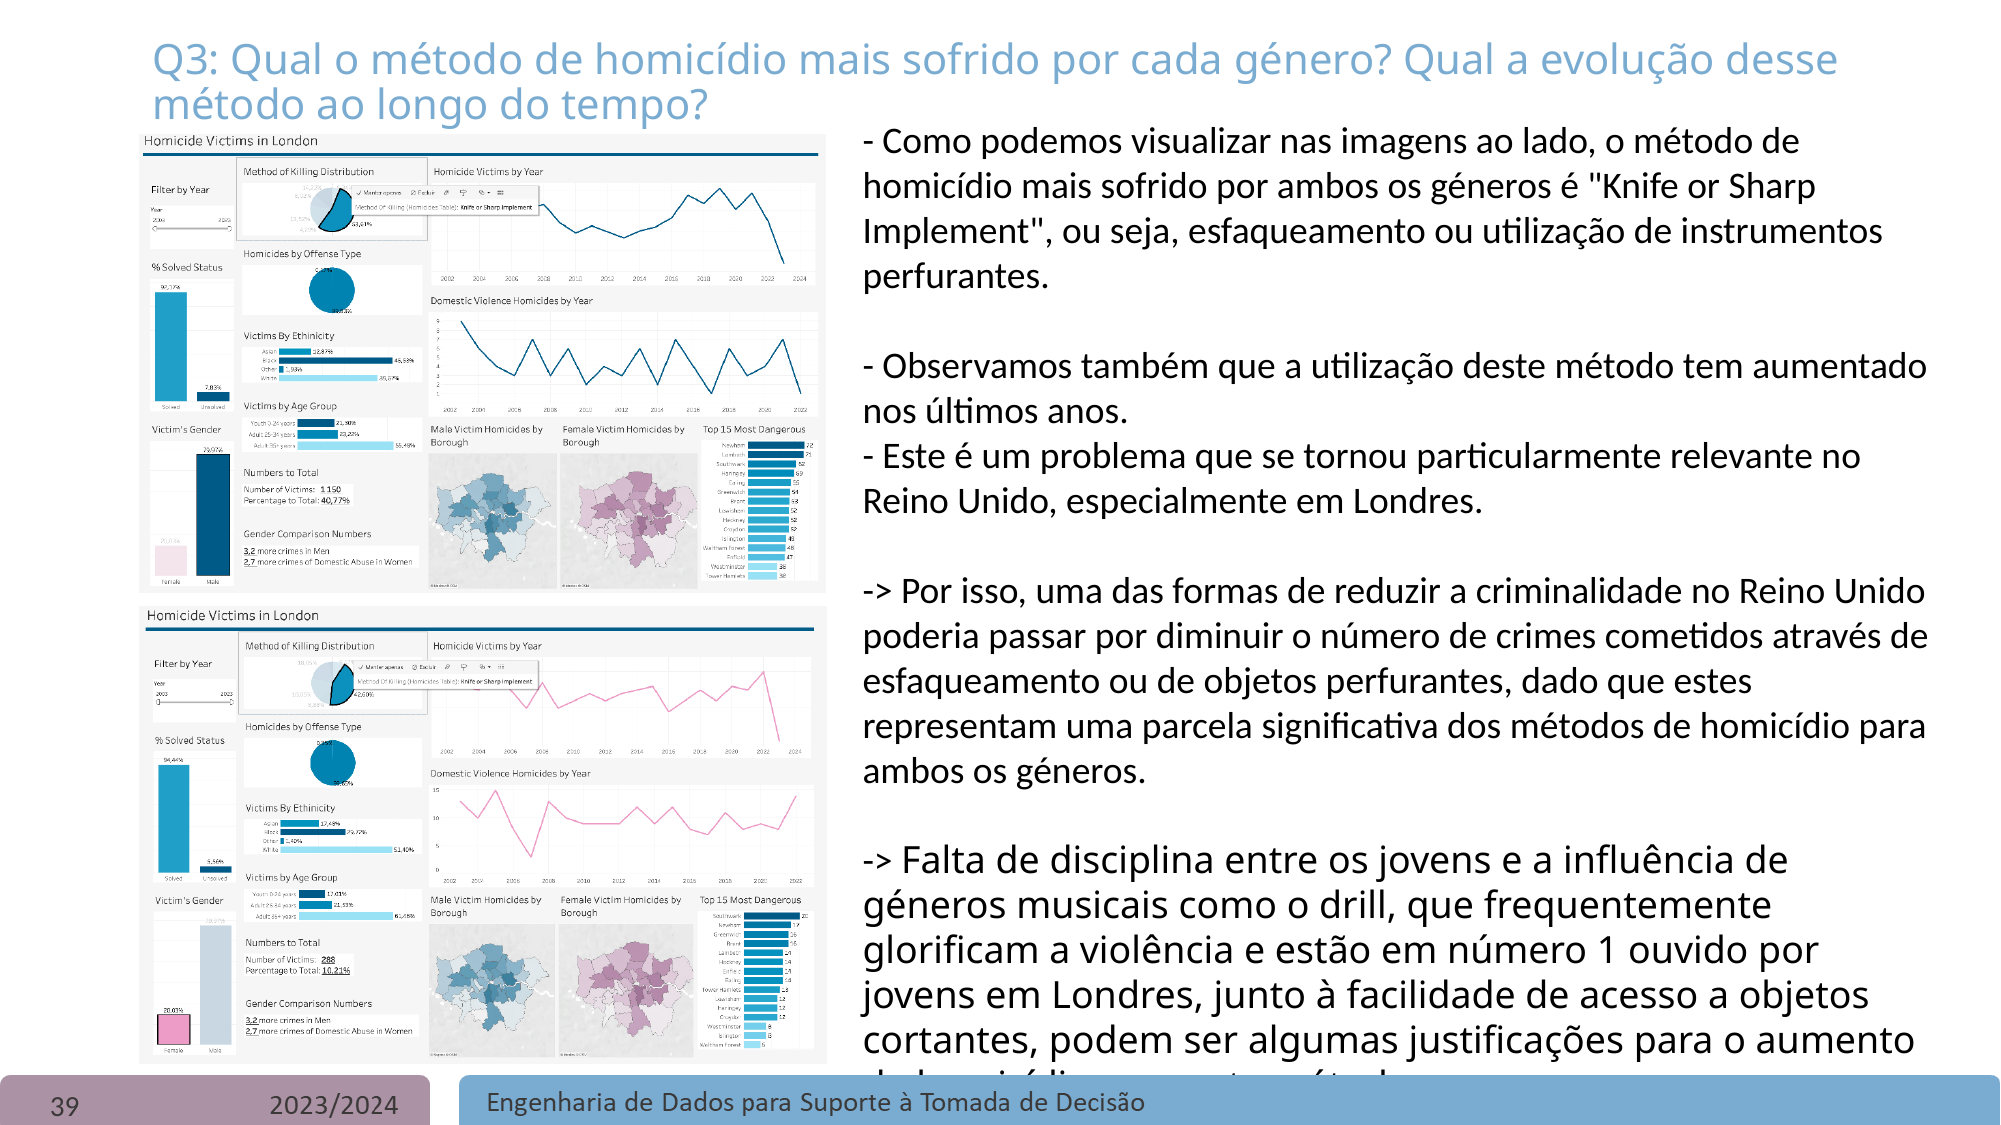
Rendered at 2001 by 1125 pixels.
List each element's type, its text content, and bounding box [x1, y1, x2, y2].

text_box - Como podemos visualizar nas imagens ao lado, o método de homicídio mais sofrido por ambos os géneros é "Knife or Sharp Implement", ou seja, esfaqueamento ou utilização de instrumentos perfurantes. - Observamos também que a utilização deste método tem aumentado nos últimos anos. - Este é um problema que se tornou particularmente relevante no Reino Unido, especialmente em Londres. -> Por isso, uma das formas de reduzir a criminalidade no Reino Unido poderia passar por diminuir o número de crimes cometidos através de esfaqueamento ou de objetos perfurantes, dado que estes representam uma parcela significativa dos métodos de homicídio para ambos os géneros. -> Falta de disciplina entre os jovens e a influência de géneros musicais como o drill, que frequentemente glorificam a violência e estão em número 1 ouvido por jovens em Londres, junto à facilidade de acesso a objetos cortantes, podem ser algumas justificações para o aumento de homicídios por este método. [847, 108, 1954, 1075]
picture [0, 1075, 2000, 1125]
picture [139, 134, 826, 593]
picture [139, 606, 827, 1064]
title Q3: Qual o método de homicídio mais sofrido por cada género? Qual a evolução desse método ao longo do tempo? [137, 0, 1863, 218]
